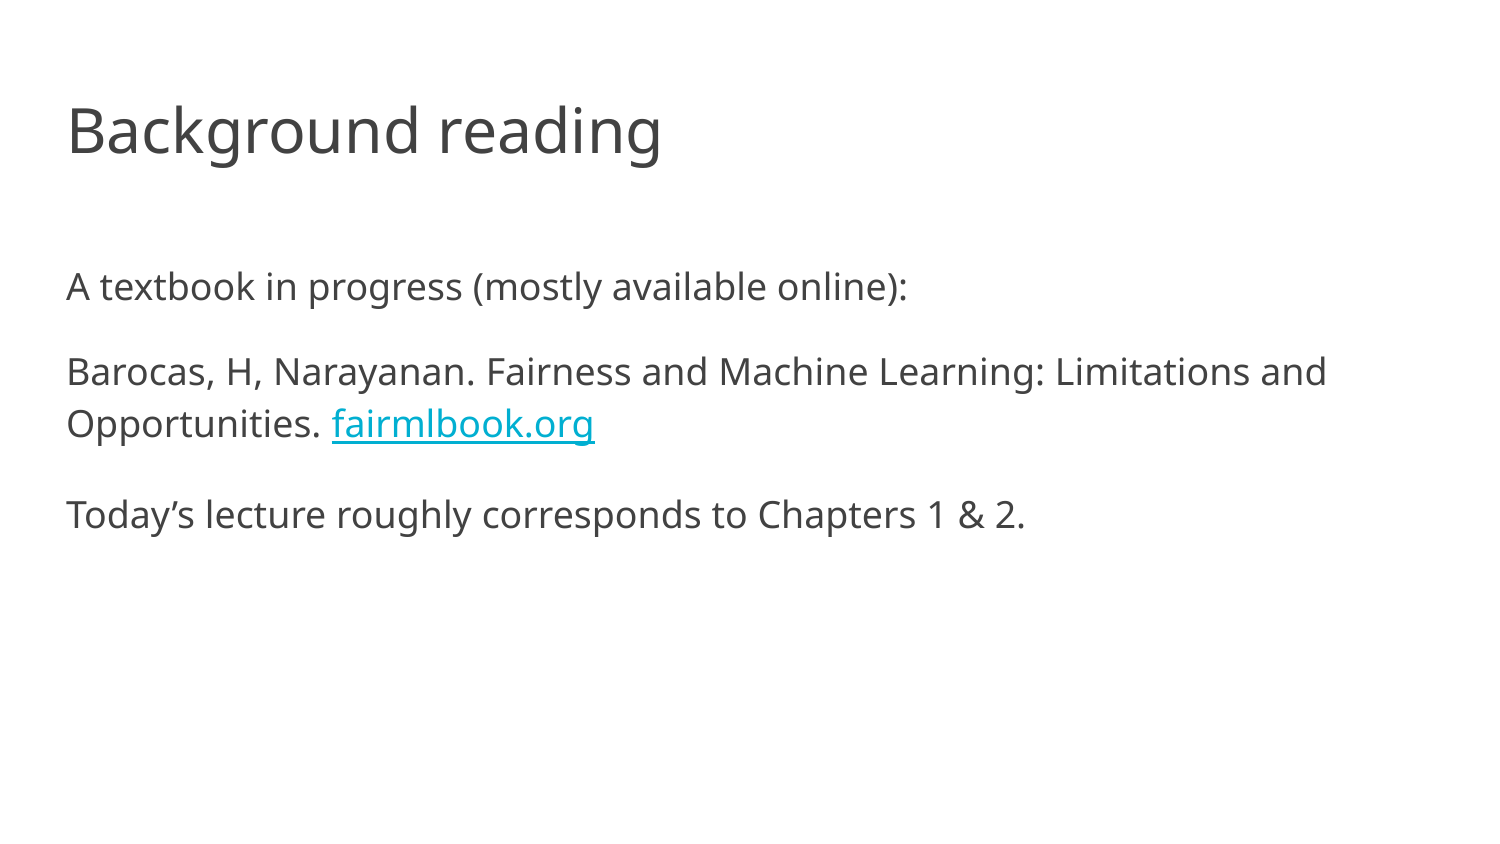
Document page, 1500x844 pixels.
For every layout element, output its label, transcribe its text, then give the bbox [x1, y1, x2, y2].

title Background reading [51, 61, 1449, 182]
list A textbook in progress (mostly available online): Barocas, H, Narayanan. Fairness and Machine Learning: Limitations and Opportunities. fairmlbook.org Today’s lecture roughly corresponds to Chapters 1 & 2. [51, 240, 1449, 750]
